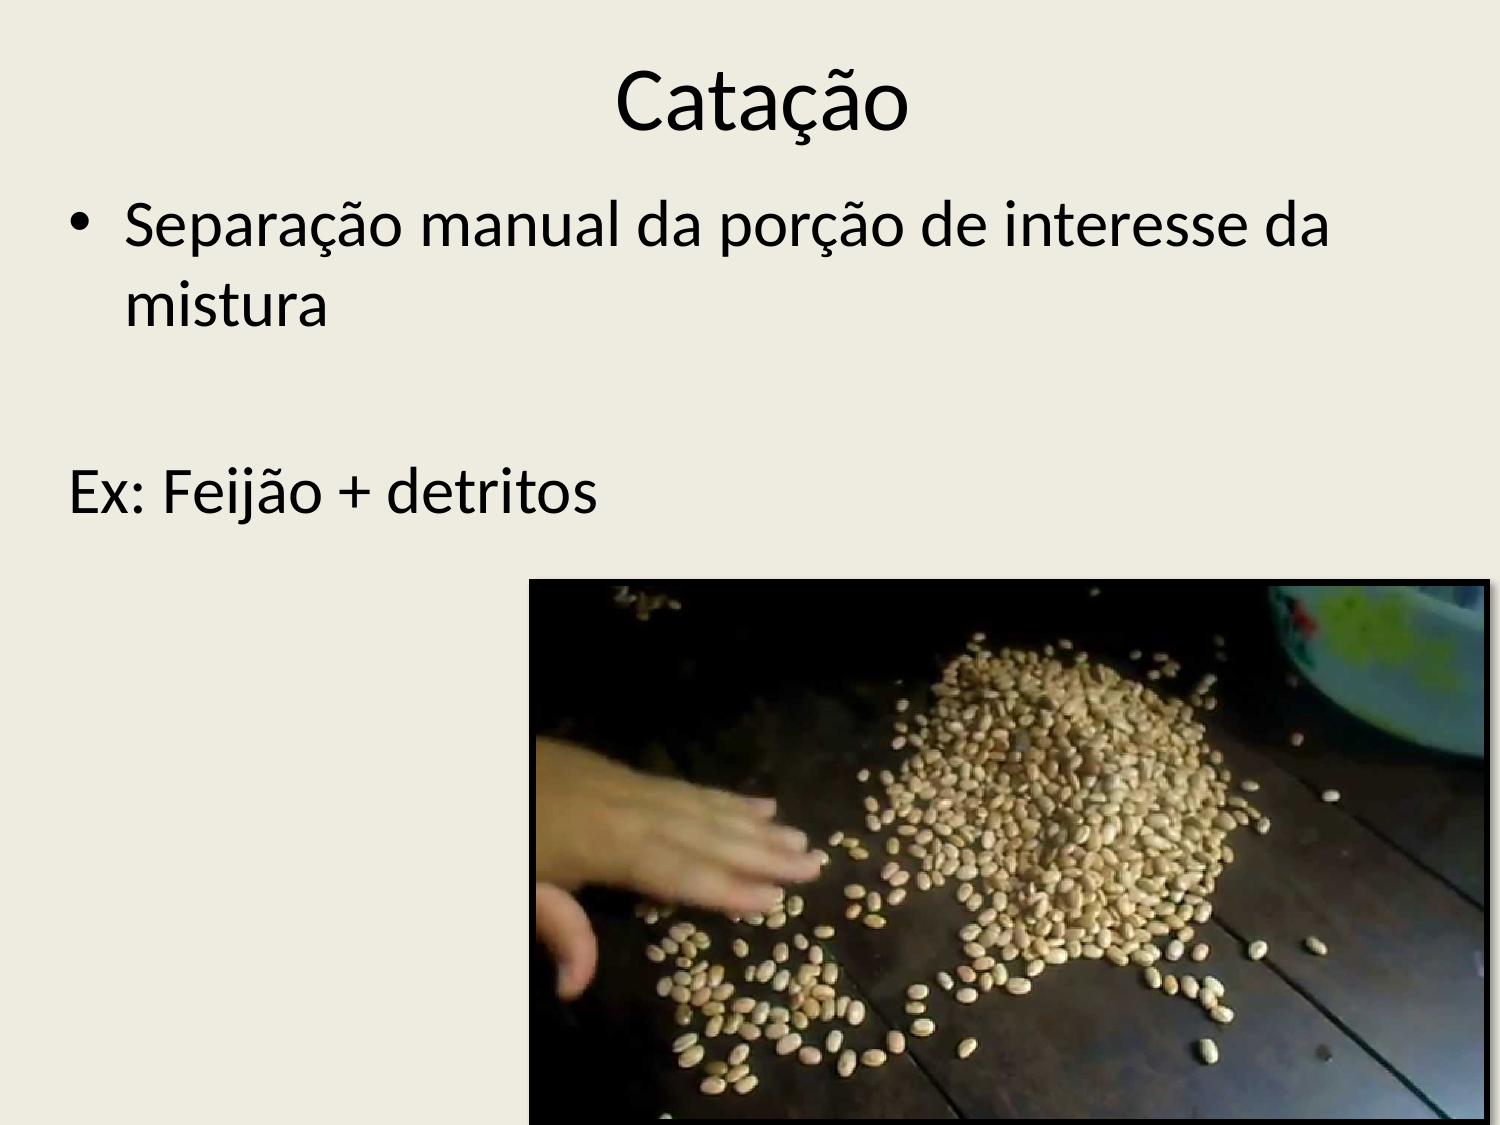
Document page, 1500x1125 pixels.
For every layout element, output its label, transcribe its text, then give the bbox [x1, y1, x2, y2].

list Separação manual da porção de interesse da mistura Ex: Feijão + detritos [53, 172, 1404, 916]
picture [535, 585, 1485, 1120]
title Catação [88, 0, 1439, 188]
